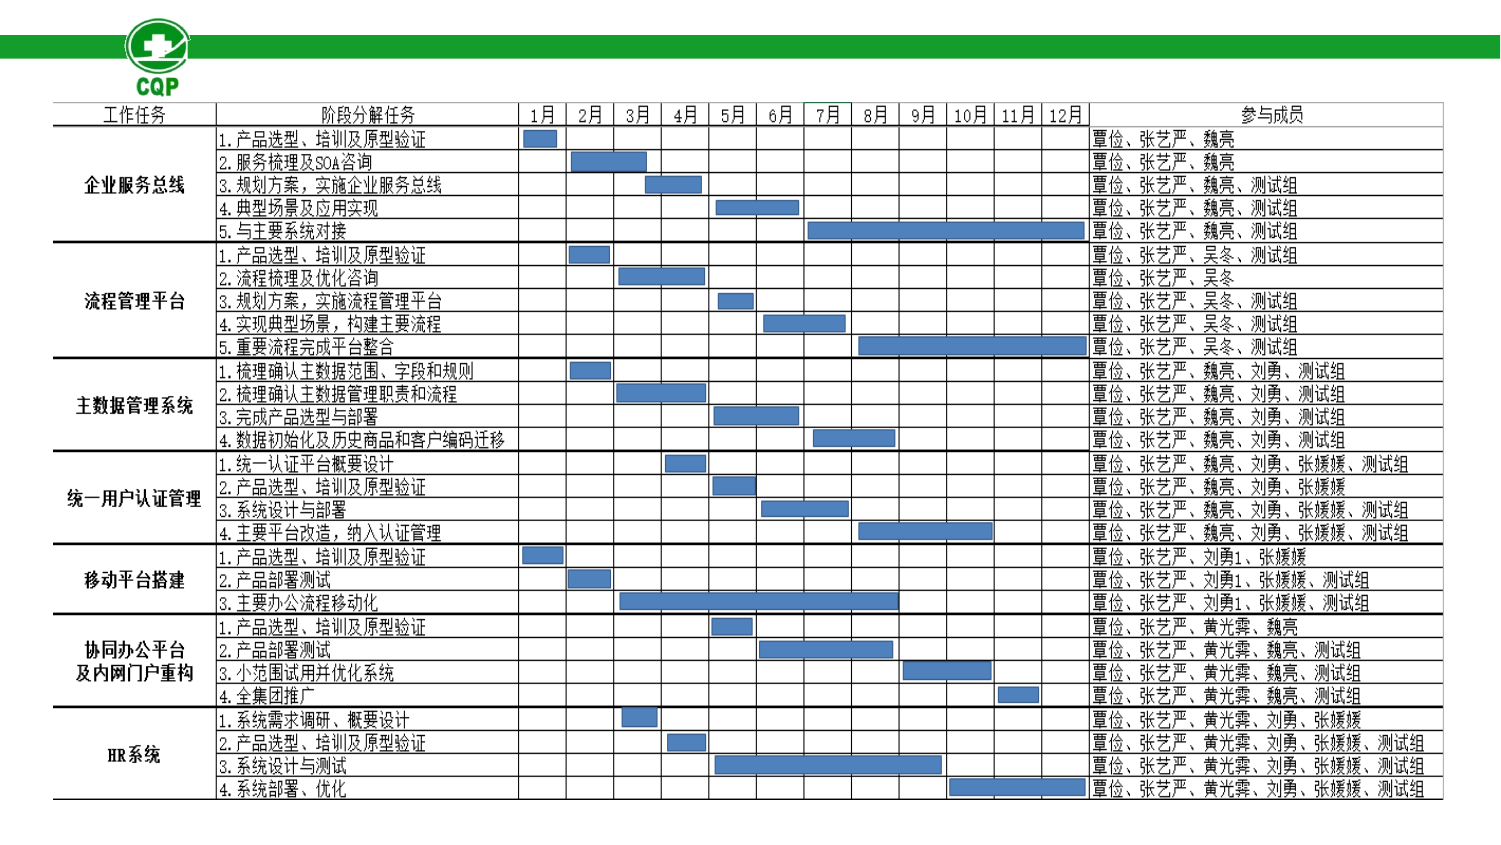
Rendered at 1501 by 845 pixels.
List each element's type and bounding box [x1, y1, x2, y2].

picture [53, 11, 1445, 800]
